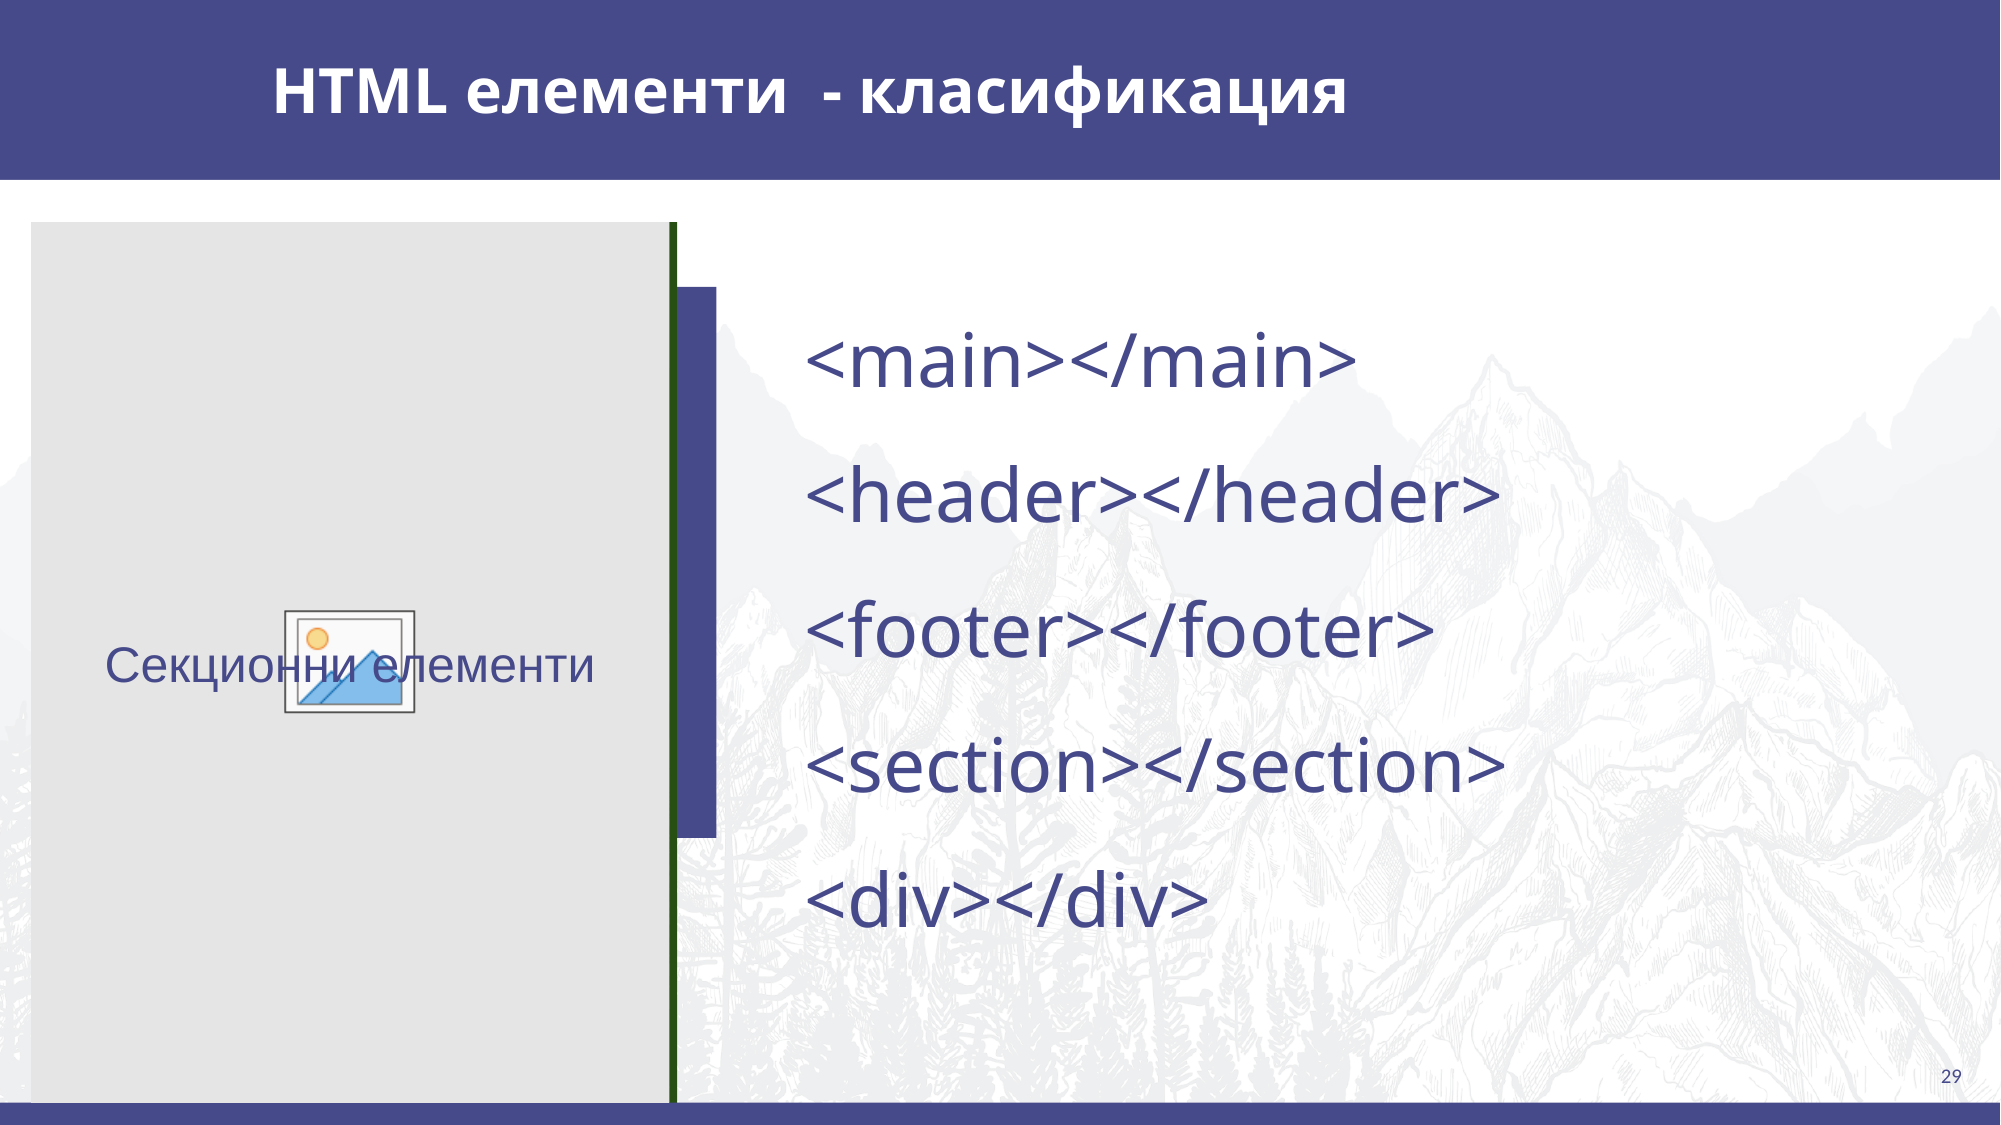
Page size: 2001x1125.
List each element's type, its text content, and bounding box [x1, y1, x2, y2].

title HTML елементи - класификация [31, 16, 1591, 162]
picture [30, 222, 670, 1103]
slide_number 29 [1897, 1049, 1968, 1101]
list <main></main> <header></header> <footer></footer> <section></section> <div></div> [786, 222, 1968, 1047]
